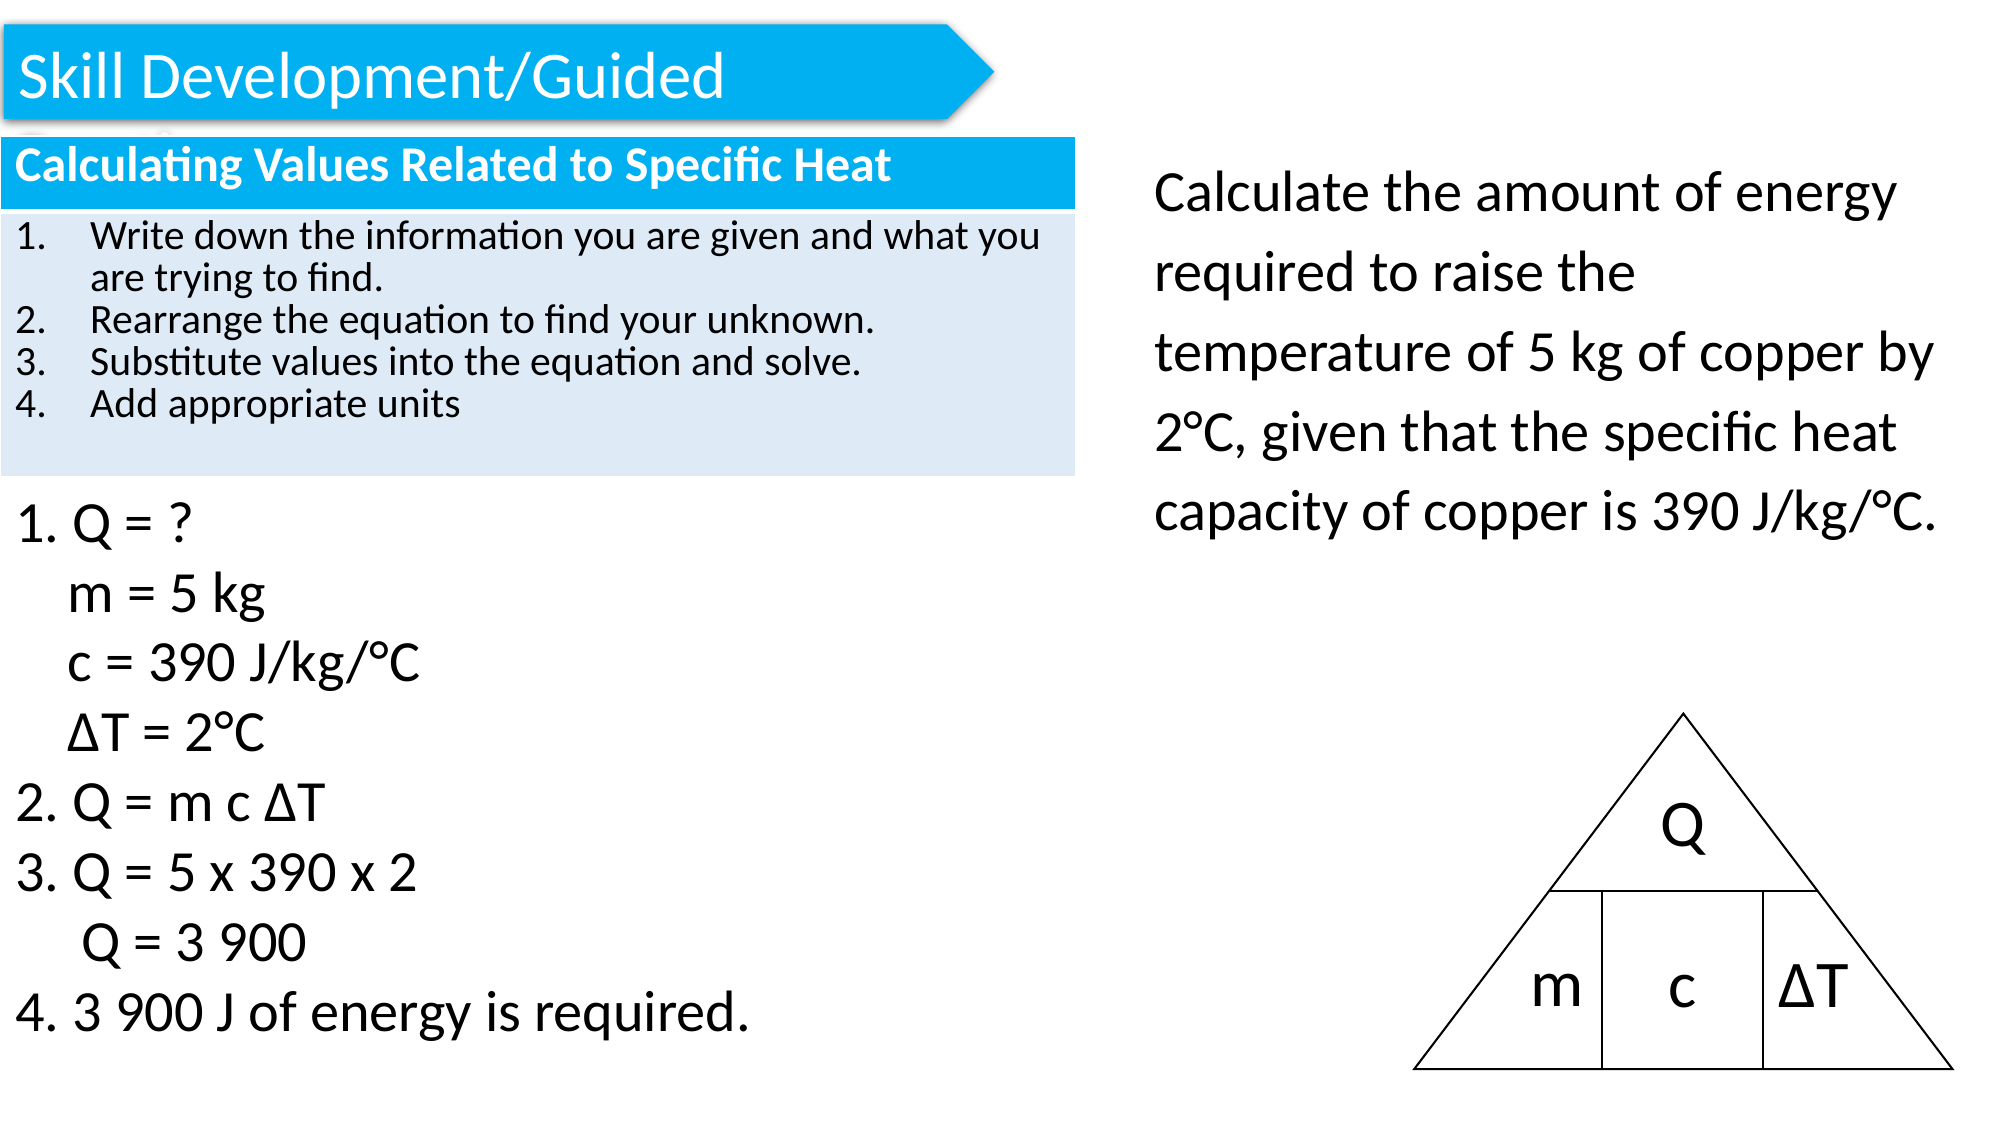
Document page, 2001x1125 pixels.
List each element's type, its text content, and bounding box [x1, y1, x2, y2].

text_box 1. Q = ? m = 5 kg c = 390 J/kg/°C ΔT = 2°C 2. Q = m c ΔT 3. Q = 5 x 390 x 2 Q = 3 900 4. 3 900 J of energy is required. [0, 476, 1076, 1125]
text_box Calculate the amount of energy required to raise the temperature of 5 kg of copper by 2°C, given that the specific heat capacity of copper is 390 J/kg/°C. [1139, 136, 1959, 568]
text_box Skill Development/Guided Practice [3, 24, 995, 119]
table_cell Write down the information you are given and what you are trying to find. Rearrange the equation to find your unknown. Substitute values into the equation and solve. Add appropriate units [1, 214, 1075, 476]
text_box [1414, 713, 1953, 1070]
table_header Calculating Values Related to Specific Heat [1, 137, 1075, 209]
